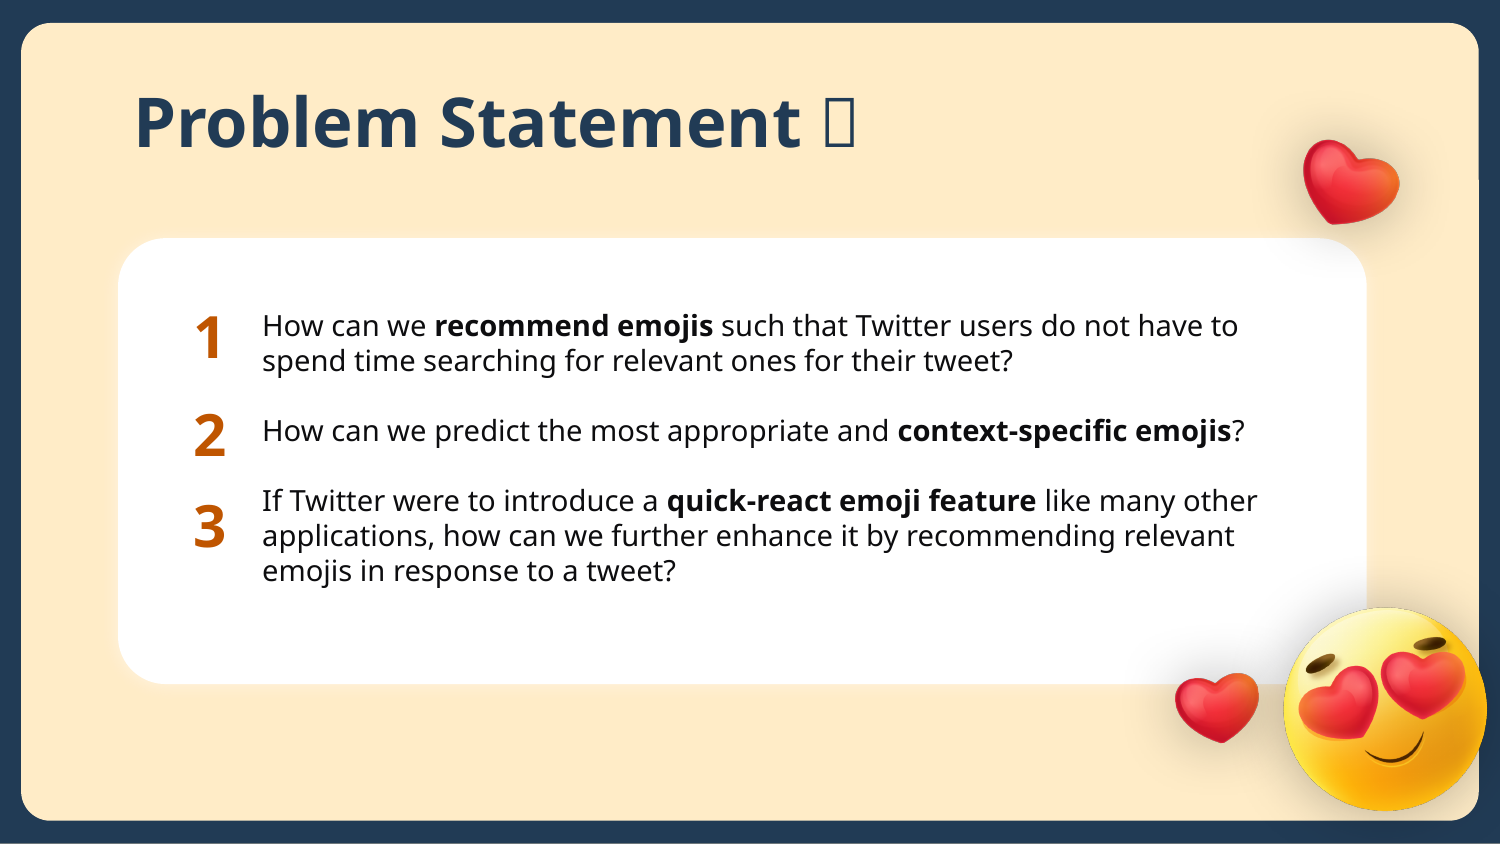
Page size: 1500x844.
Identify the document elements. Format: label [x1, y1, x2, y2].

text_box [0, 0, 1500, 844]
picture [1283, 607, 1487, 811]
picture [1176, 675, 1261, 743]
picture [1296, 147, 1396, 228]
